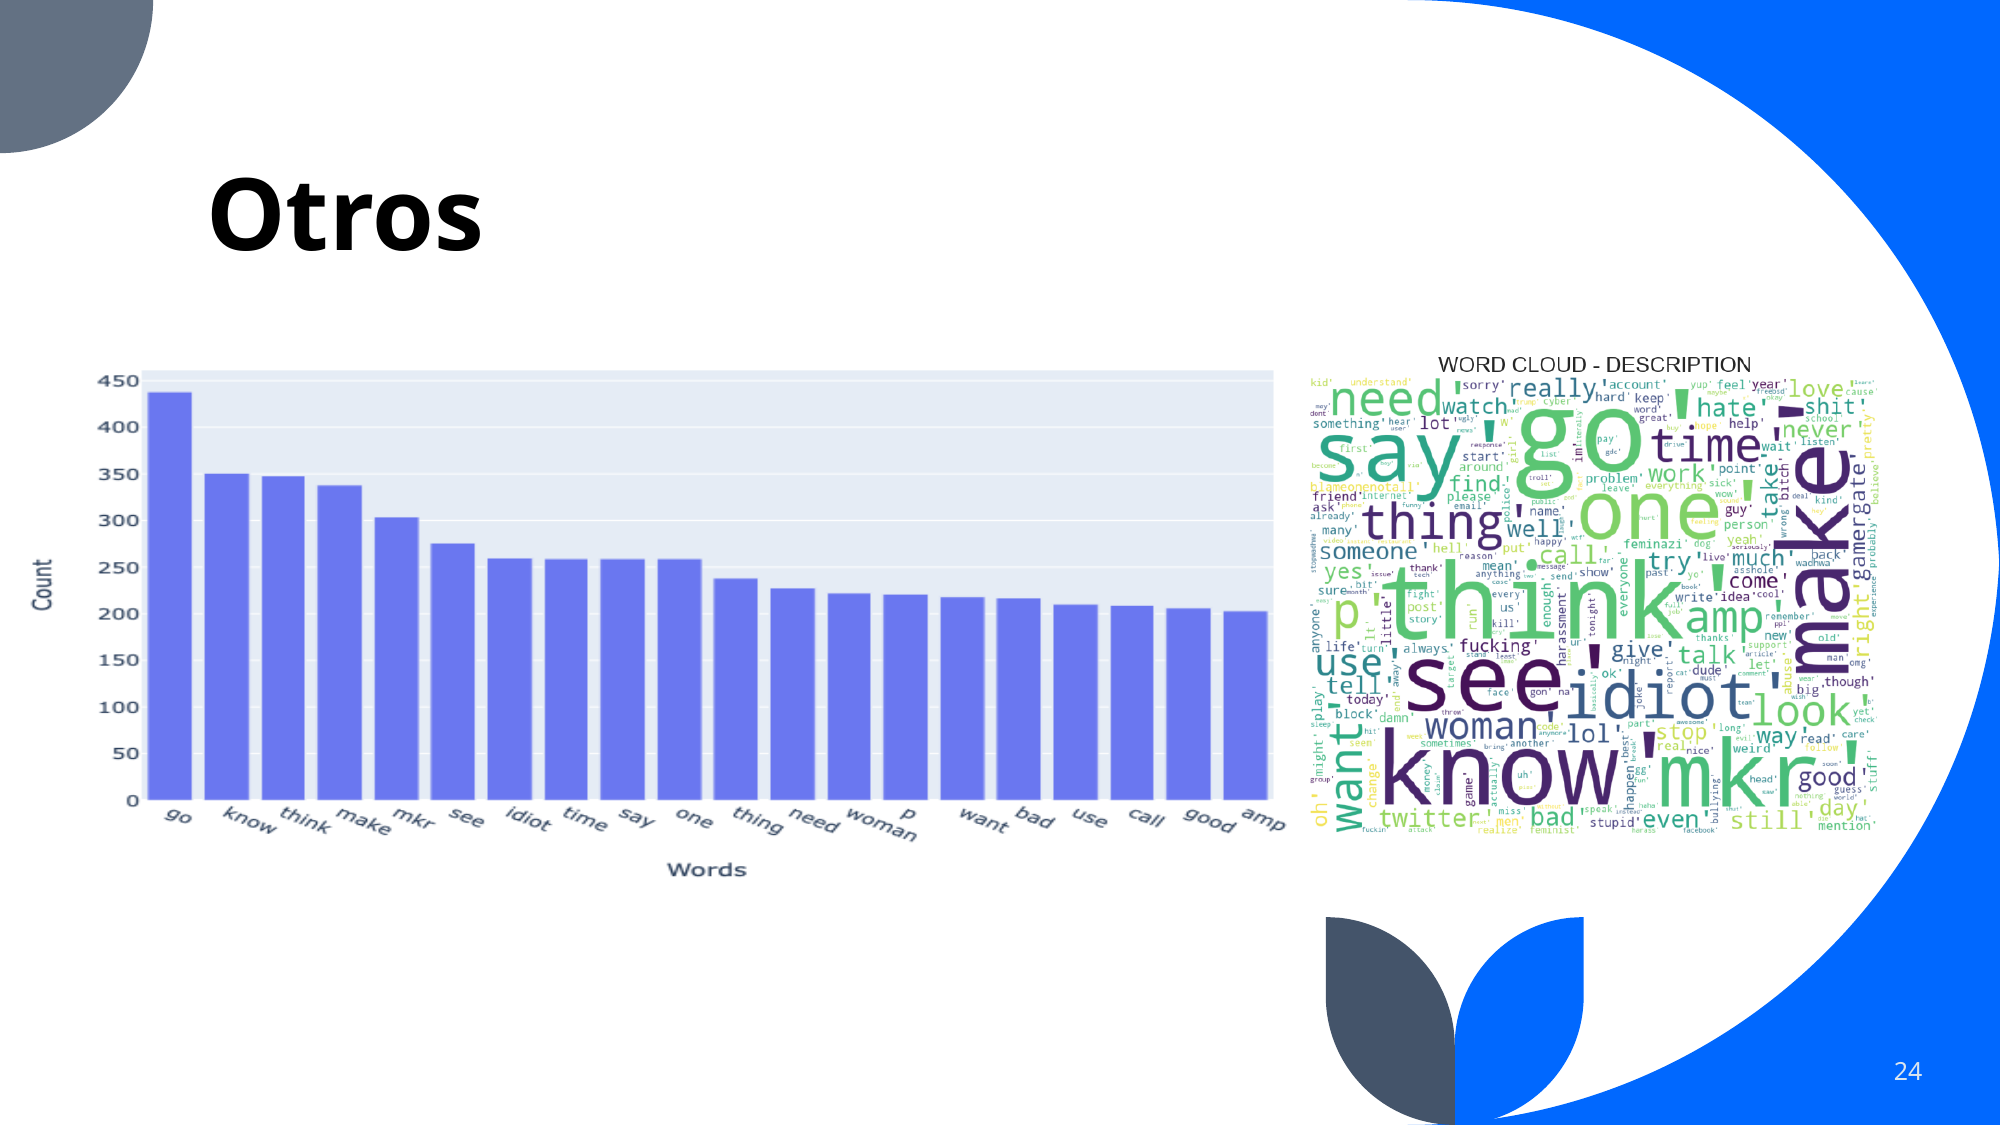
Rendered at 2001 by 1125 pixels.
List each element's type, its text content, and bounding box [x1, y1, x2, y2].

picture [22, 352, 1295, 903]
title Otros [191, 62, 1796, 280]
slide_number 24 [1665, 1042, 1938, 1103]
picture [1305, 353, 1888, 840]
